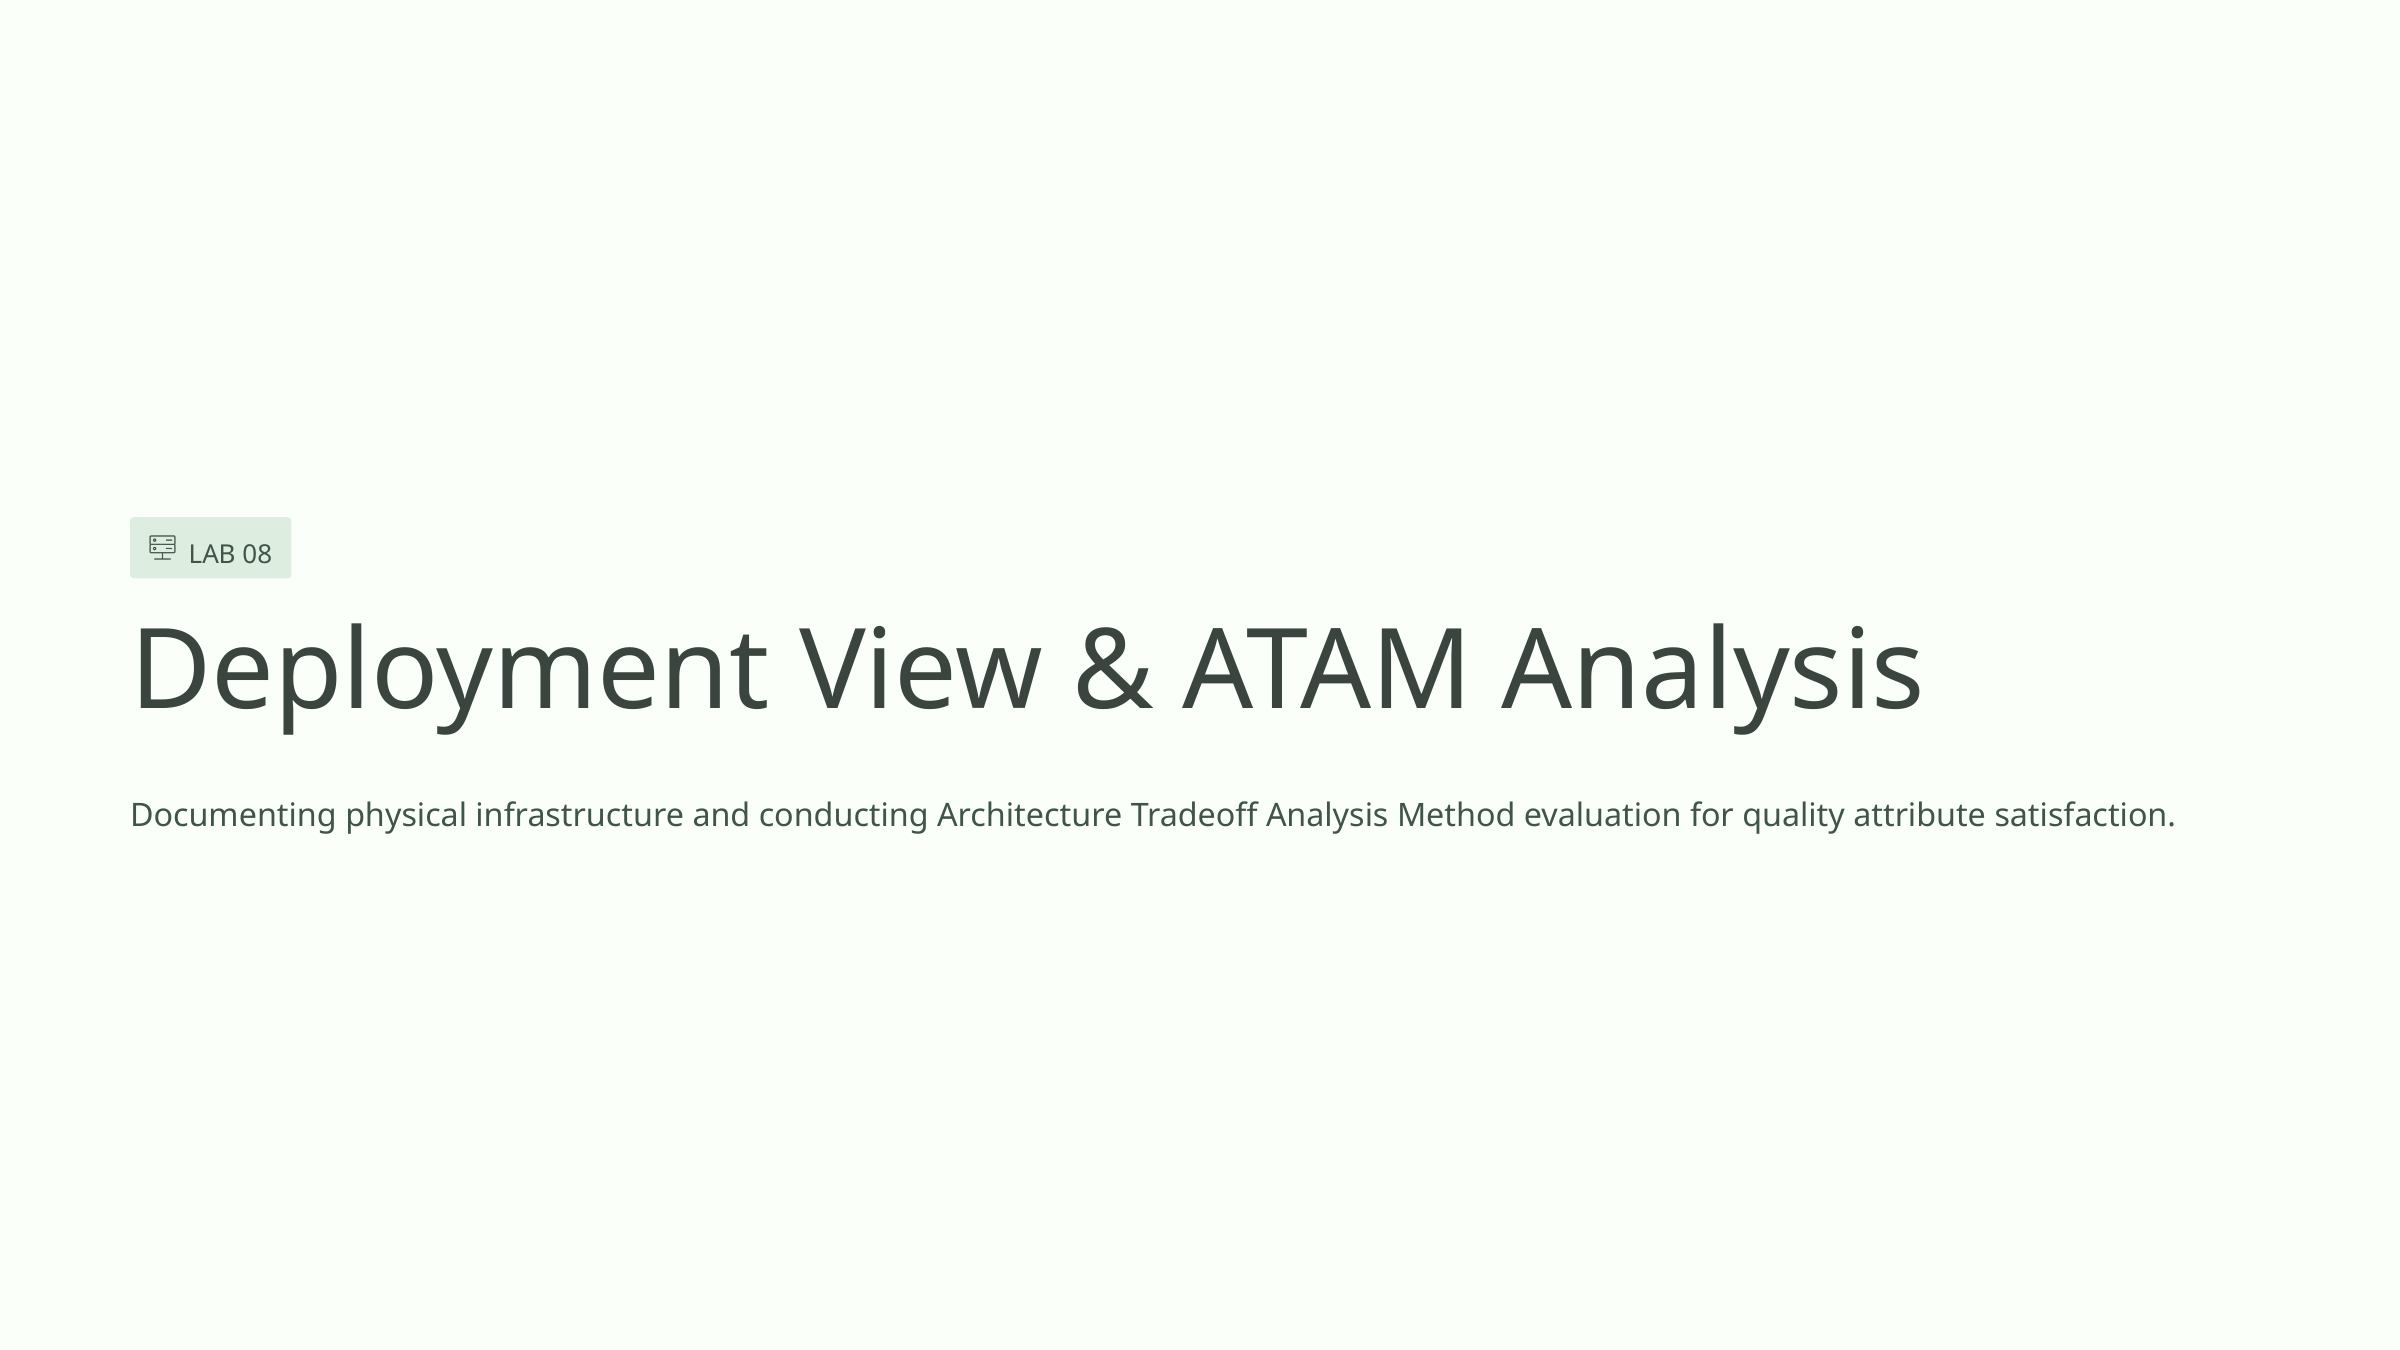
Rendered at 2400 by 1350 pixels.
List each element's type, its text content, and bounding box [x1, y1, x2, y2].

text_box LAB 08 [188, 526, 272, 569]
text_box Deployment View & ATAM Analysis [130, 591, 1888, 732]
text_box Documenting physical infrastructure and conducting Architecture Tradeoff Analysis Method evaluation for quality attribute satisfaction. [130, 780, 2270, 833]
picture [149, 534, 176, 561]
text_box [130, 517, 292, 579]
